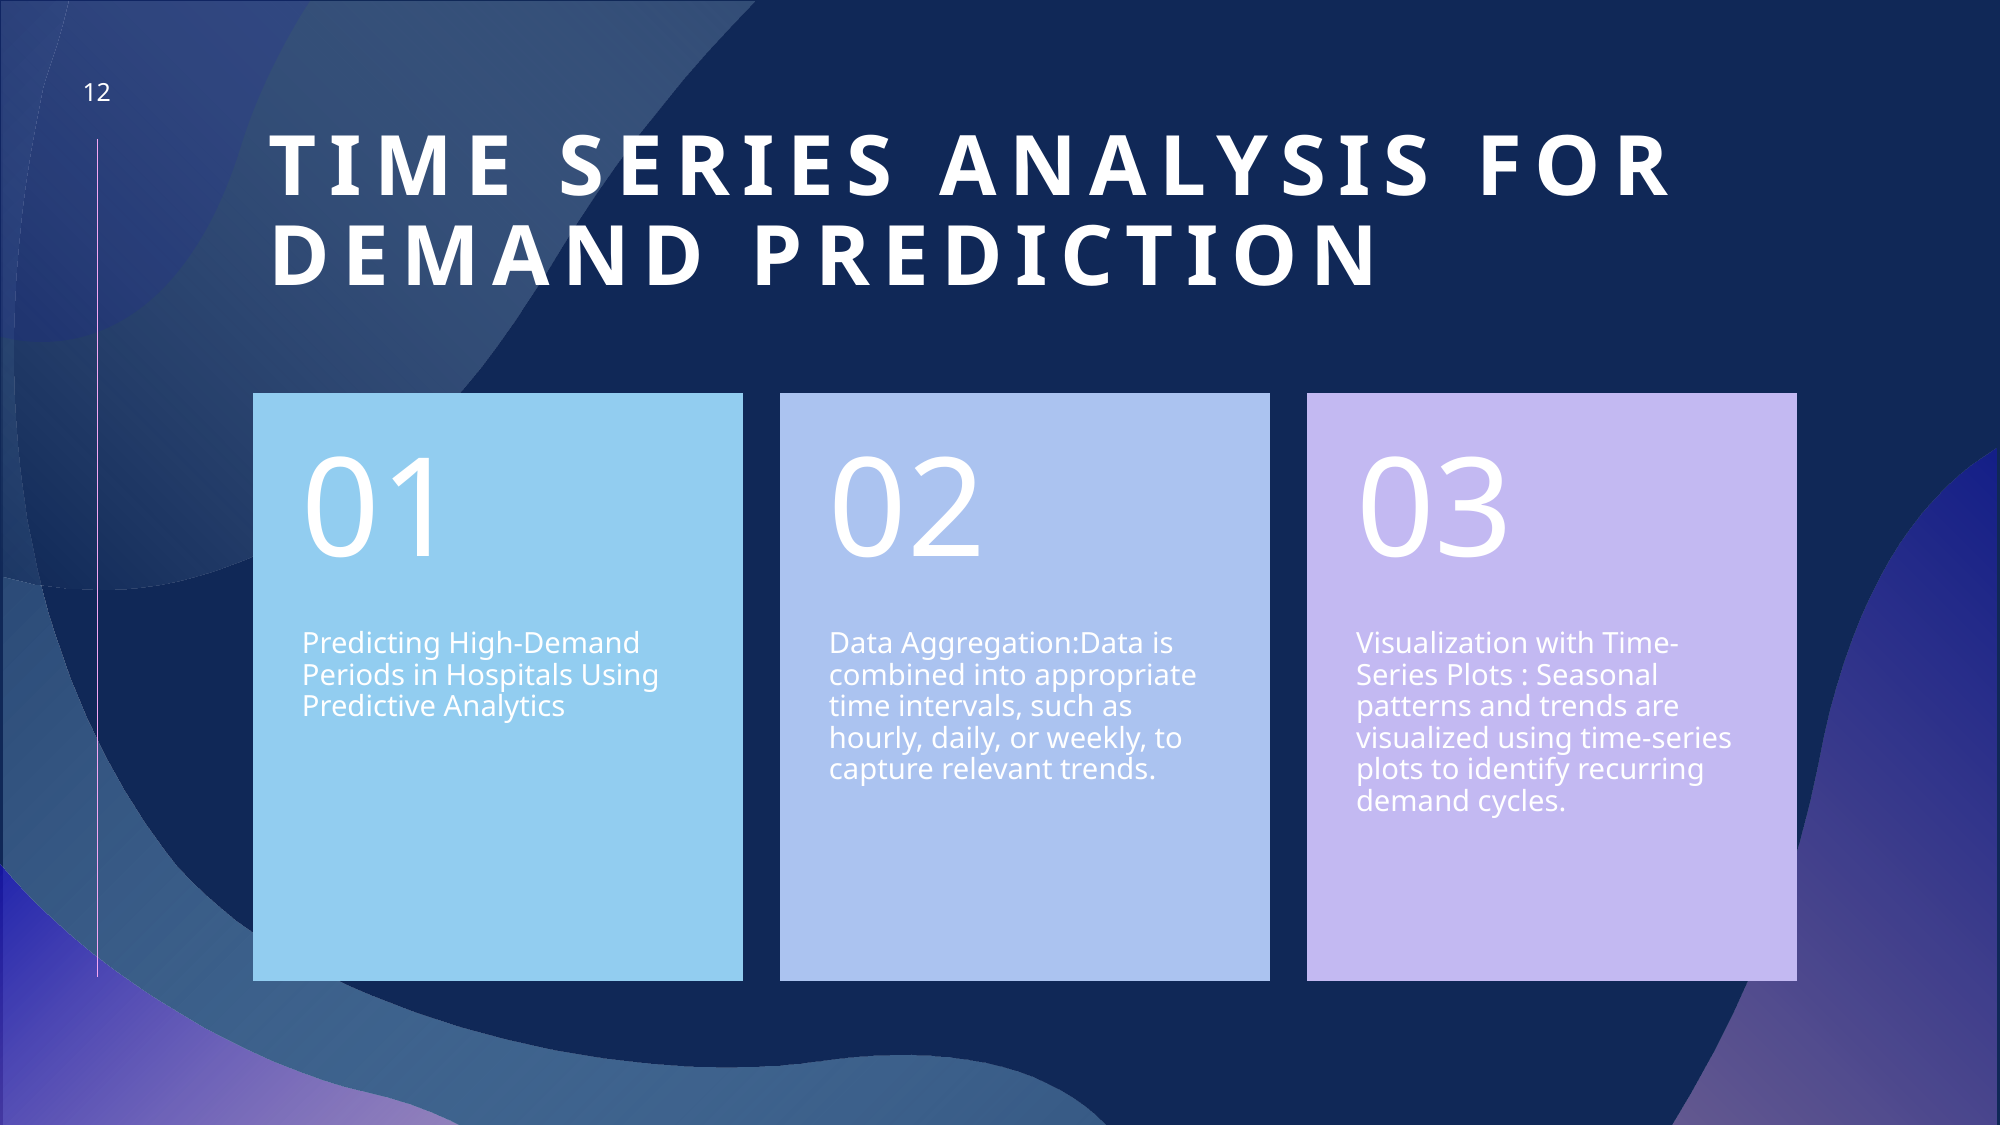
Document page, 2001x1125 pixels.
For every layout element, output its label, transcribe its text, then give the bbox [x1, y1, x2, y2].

slide_number 12 [53, 67, 140, 119]
title Time Series Analysis For Demand Prediction [253, 135, 1710, 311]
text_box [253, 354, 1797, 1021]
